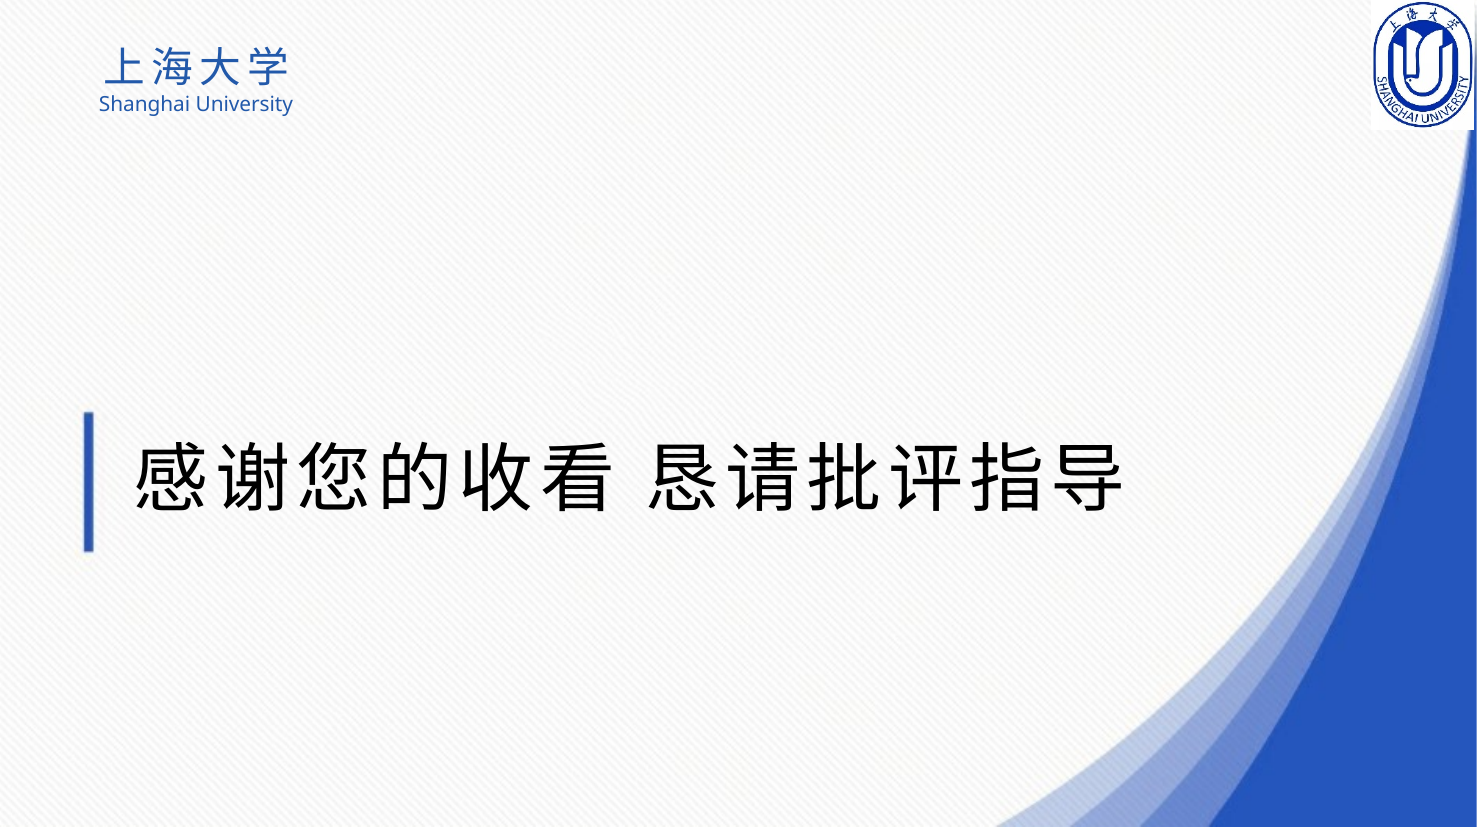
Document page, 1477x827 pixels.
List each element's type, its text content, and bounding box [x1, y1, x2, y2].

text_box 上海大学 Shanghai University [87, 35, 305, 122]
picture [0, 0, 1477, 827]
text_box 感谢您的收看 恳请批评指导 [122, 425, 1137, 527]
